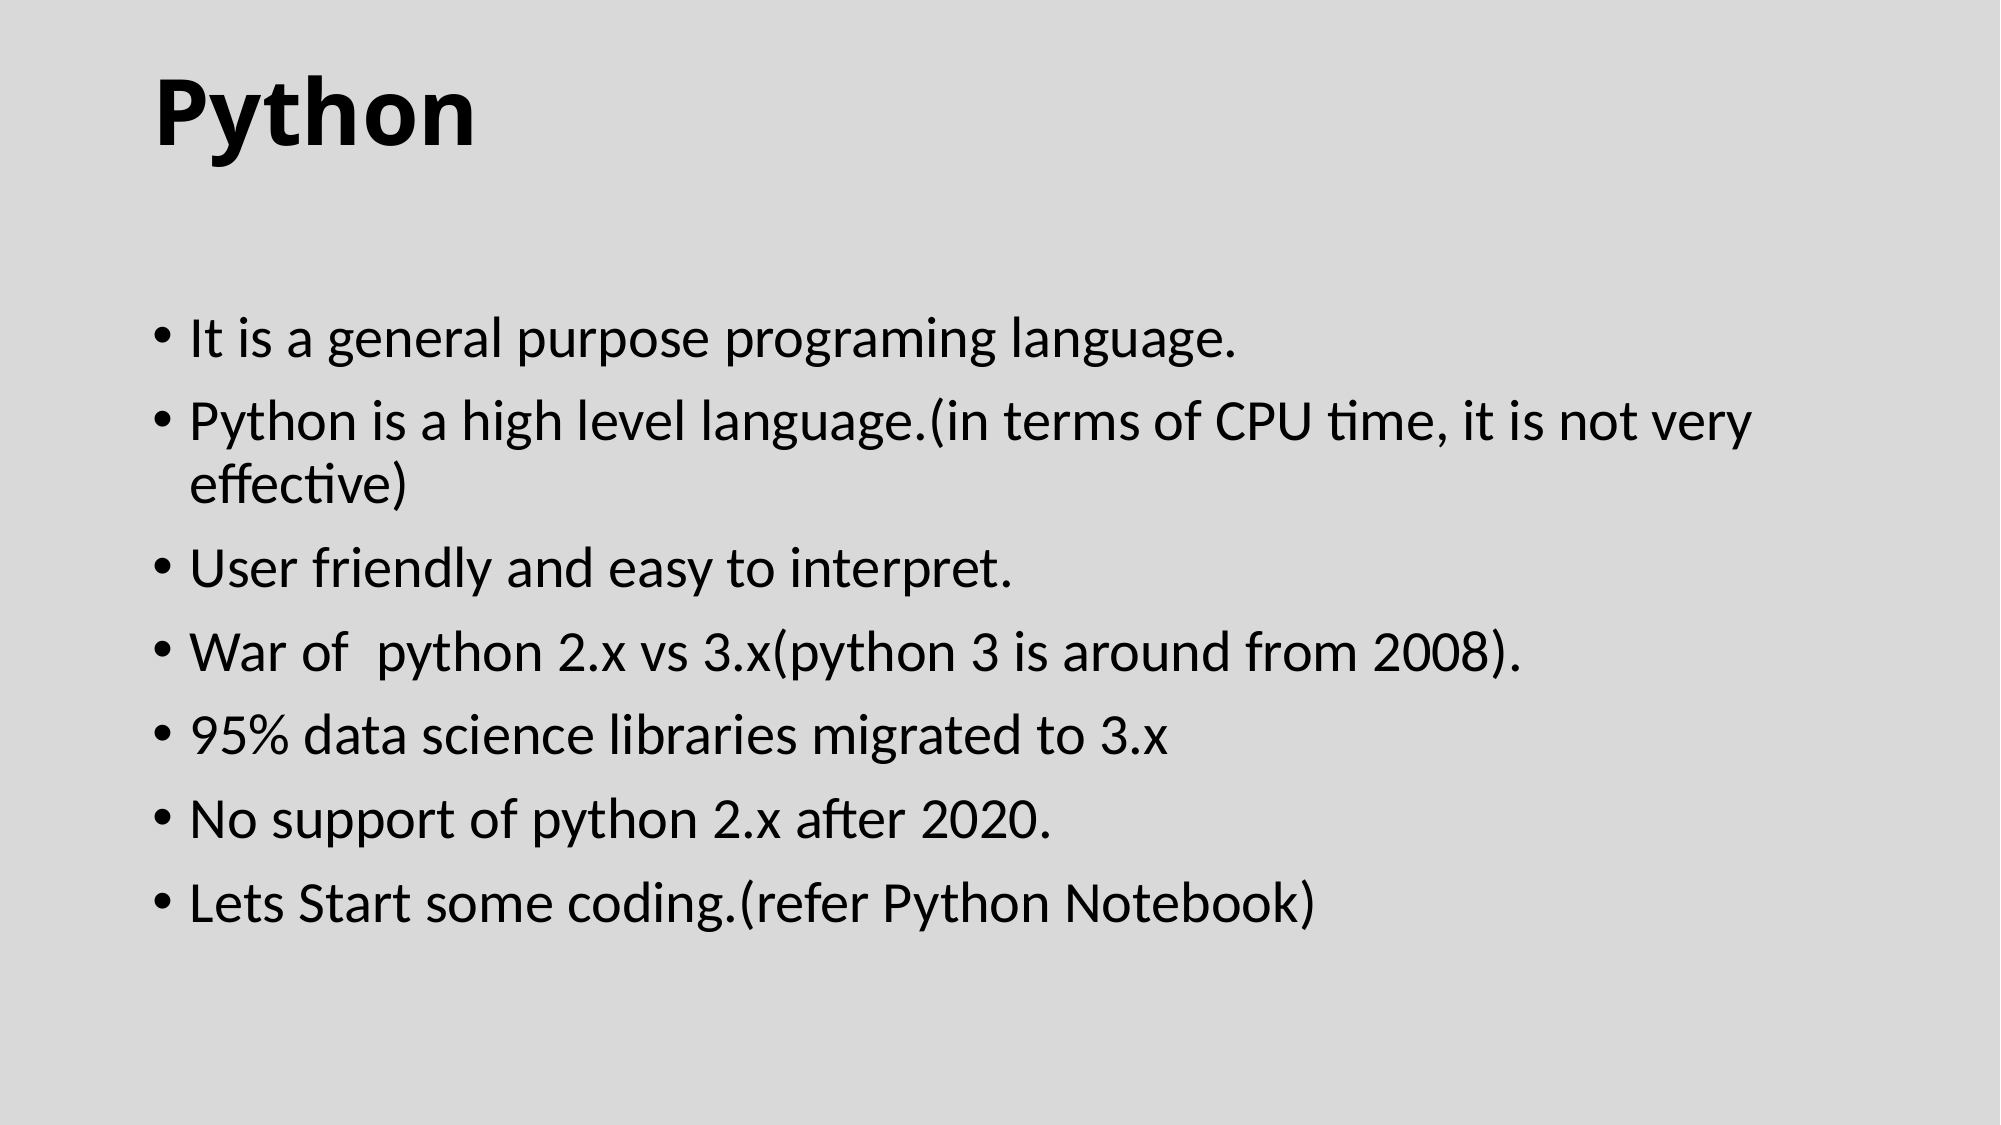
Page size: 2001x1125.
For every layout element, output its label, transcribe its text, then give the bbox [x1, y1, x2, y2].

title Python [137, 25, 1863, 207]
list It is a general purpose programing language. Python is a high level language.(in terms of CPU time, it is not very effective) User friendly and easy to interpret. War of python 2.x vs 3.x(python 3 is around from 2008). 95% data science libraries migrated to 3.x No support of python 2.x after 2020. Lets Start some coding.(refer Python Notebook) [137, 299, 1863, 1014]
